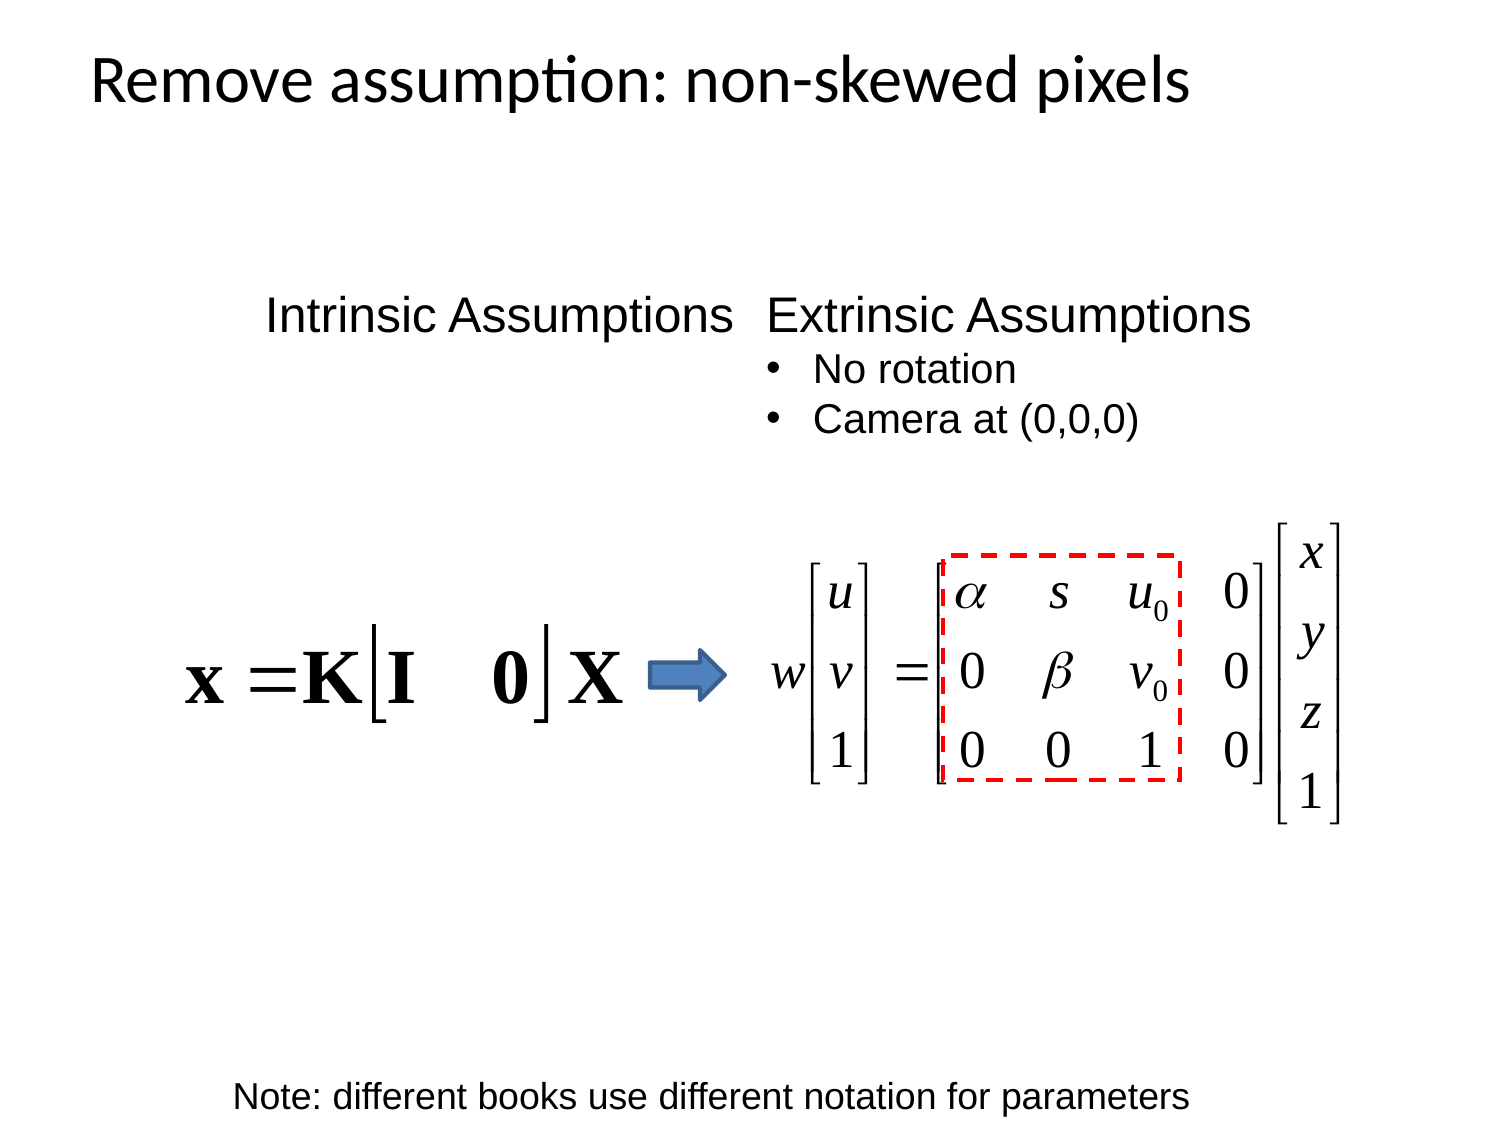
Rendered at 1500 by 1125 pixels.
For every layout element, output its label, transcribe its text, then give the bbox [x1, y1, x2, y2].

text_box [647, 648, 728, 702]
title Remove assumption: non-skewed pixels [74, 0, 1426, 151]
text_box Note: different books use different notation for parameters [217, 1064, 1206, 1124]
text_box Extrinsic Assumptions No rotation Camera at (0,0,0) [751, 274, 1268, 450]
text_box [173, 624, 636, 736]
text_box Intrinsic Assumptions [250, 274, 750, 350]
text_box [761, 510, 1362, 835]
